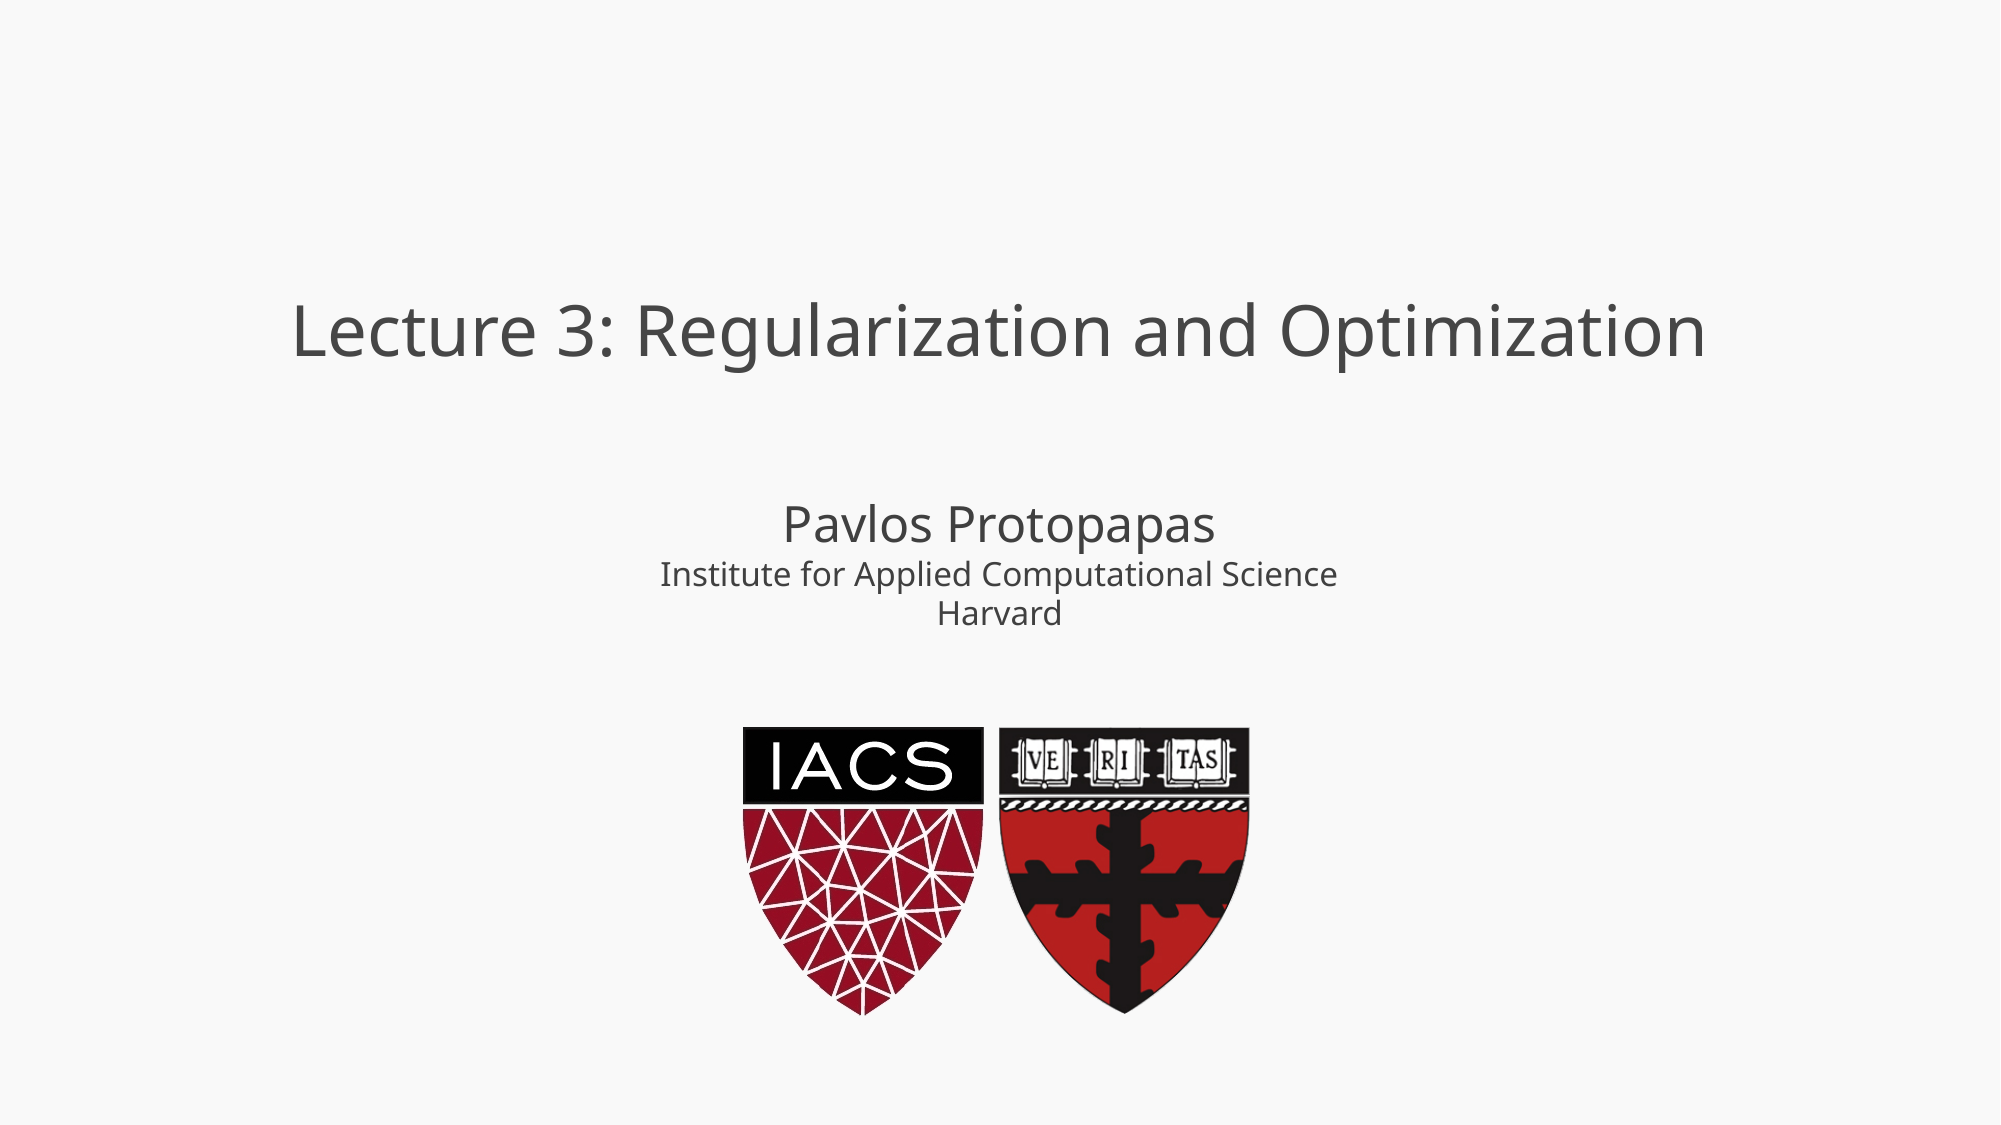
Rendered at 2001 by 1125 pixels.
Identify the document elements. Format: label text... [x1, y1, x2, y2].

title Lecture 3: Regularization and Optimization [150, 278, 1850, 520]
picture [996, 726, 1252, 1016]
picture [734, 726, 990, 1016]
